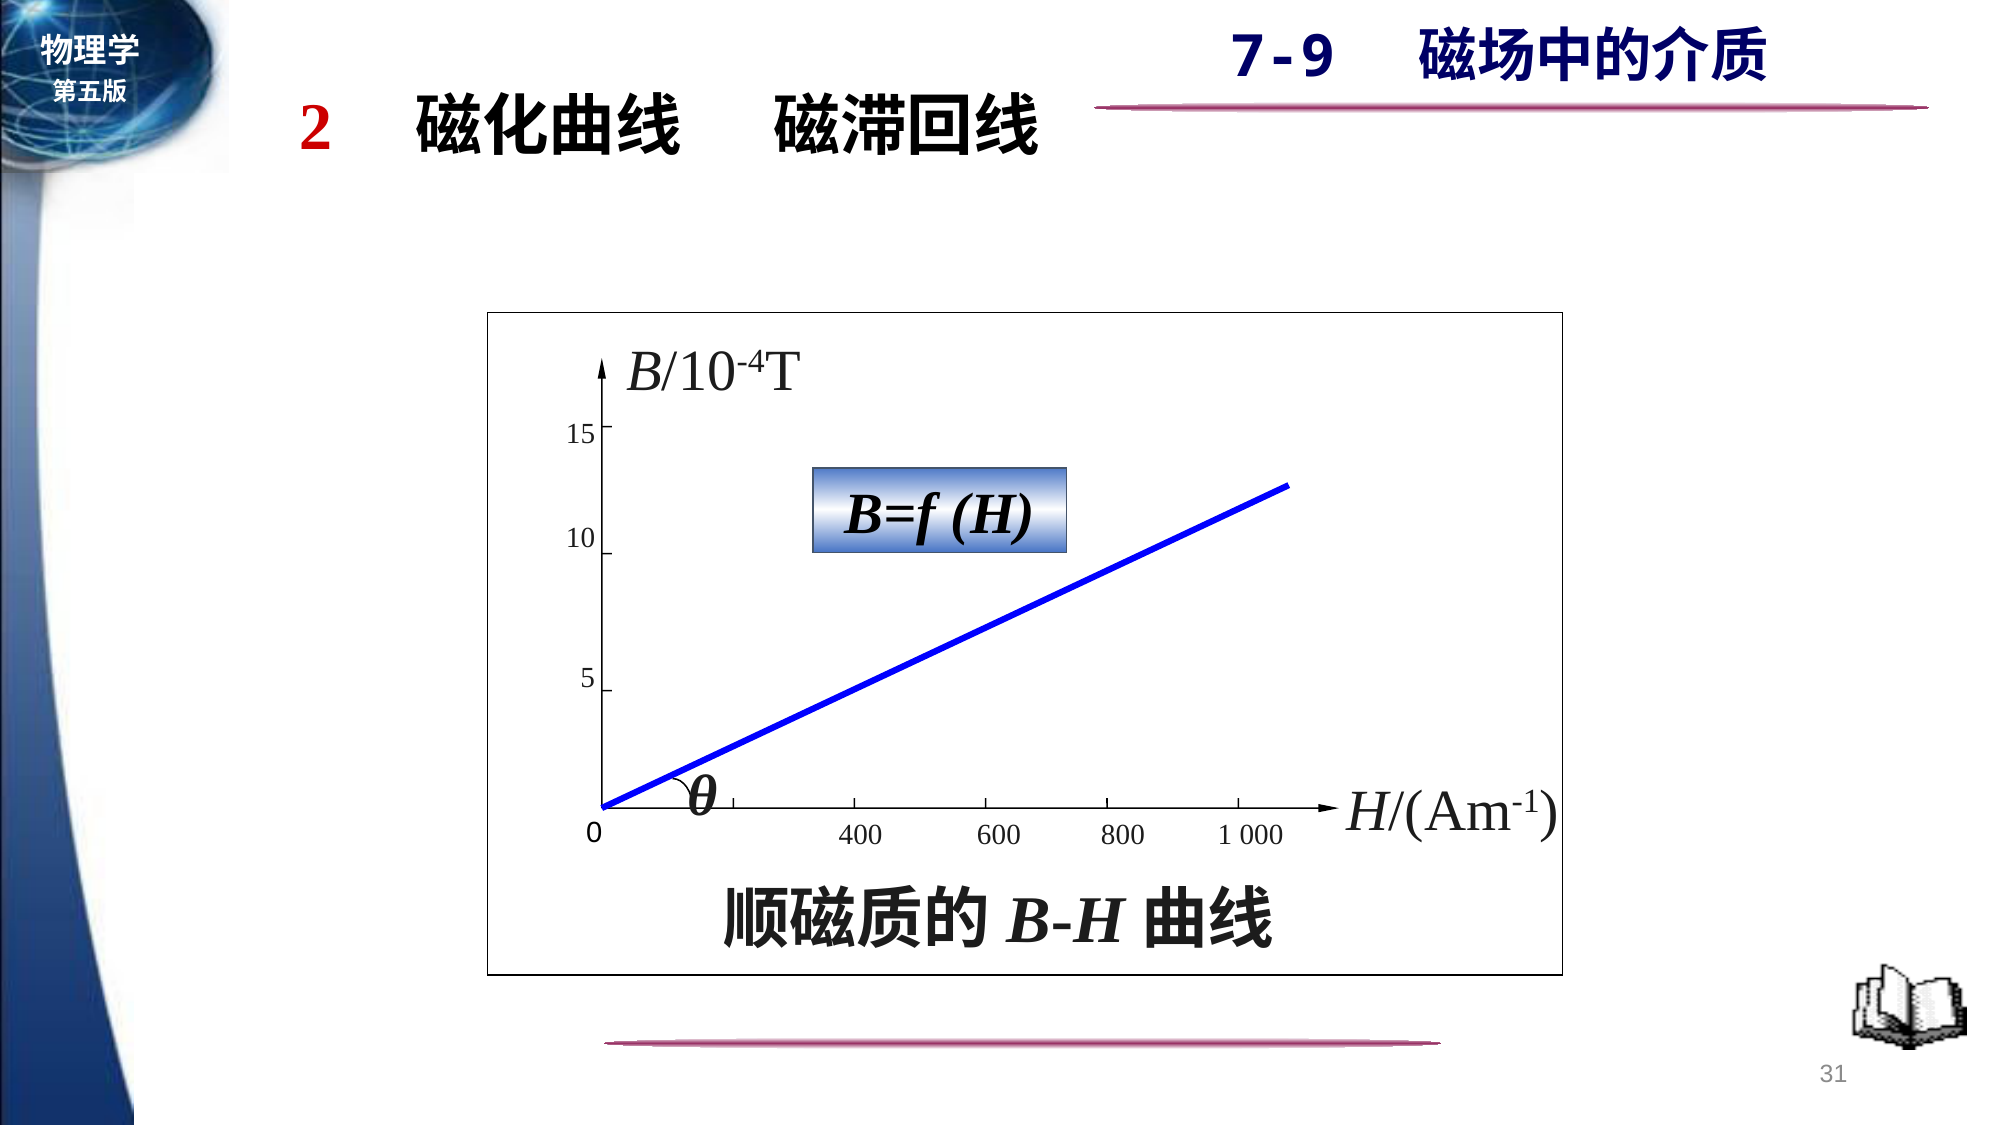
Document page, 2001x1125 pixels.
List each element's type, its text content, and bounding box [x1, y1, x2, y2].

text_box 2 磁化曲线 磁滞回线 [284, 75, 1183, 171]
text_box 顺磁质的B-H曲线 [708, 868, 1290, 964]
picture [0, 0, 229, 1125]
slide_number 31 [1412, 1042, 1863, 1103]
picture [1850, 962, 1967, 1050]
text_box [551, 324, 1578, 858]
text_box [487, 312, 1563, 975]
